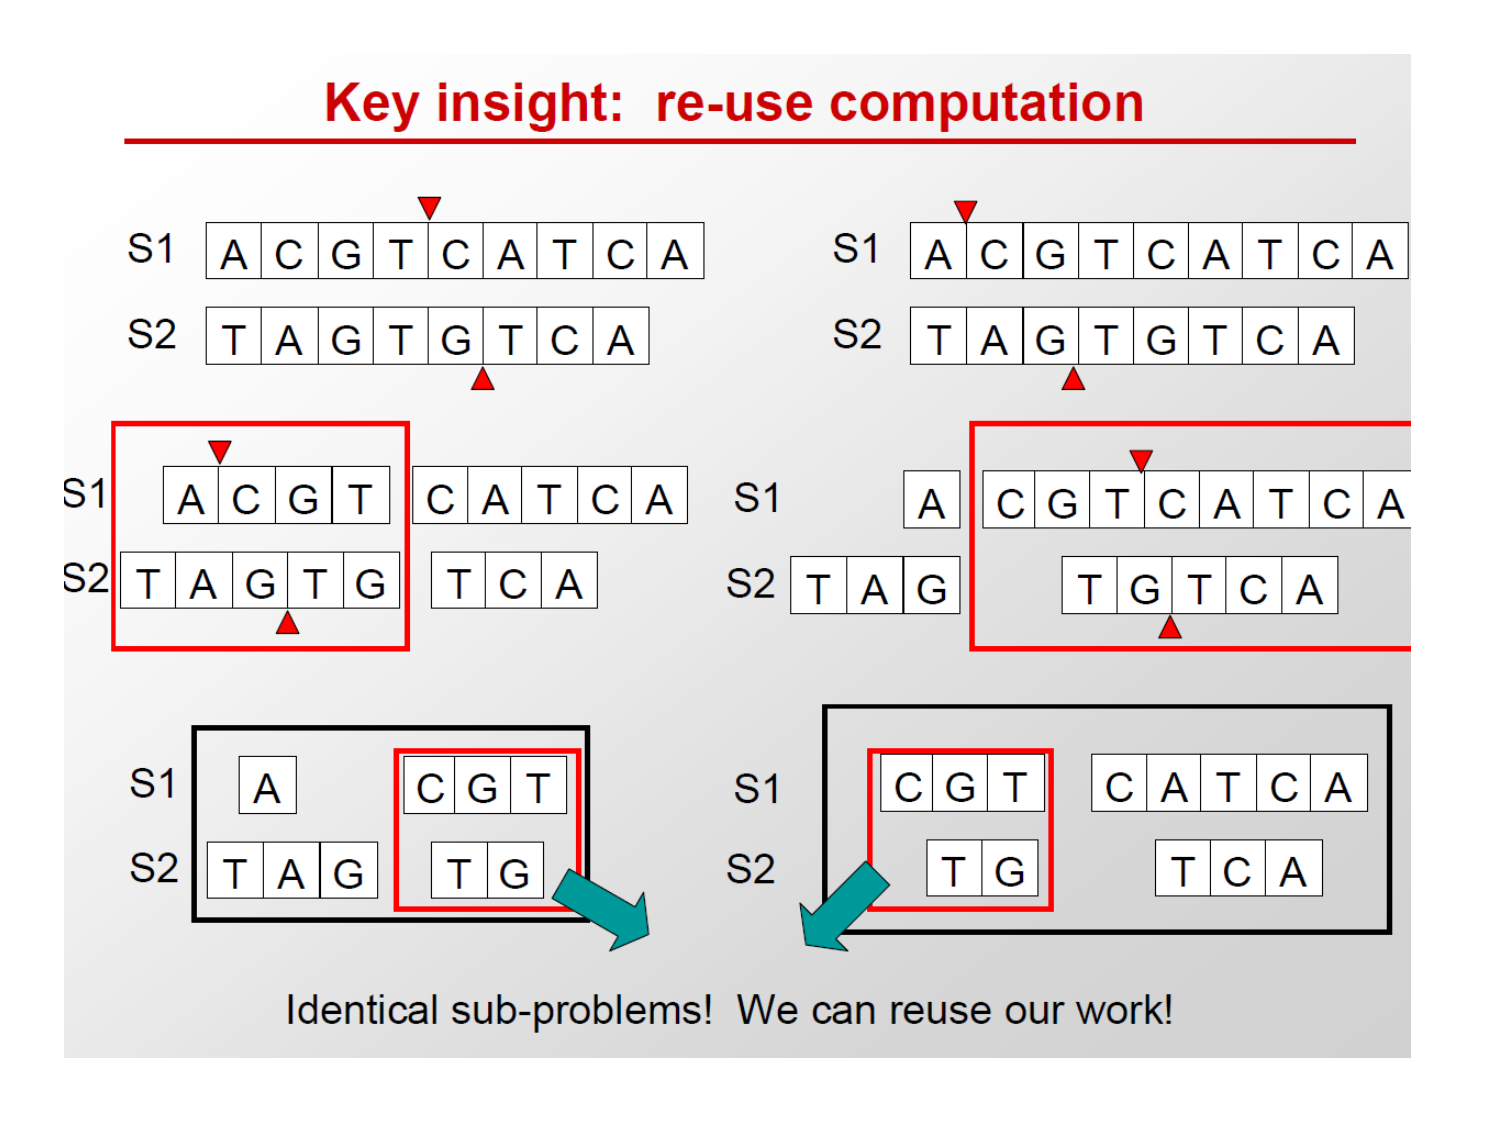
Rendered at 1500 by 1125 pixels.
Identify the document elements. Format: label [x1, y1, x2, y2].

picture [64, 54, 1411, 1058]
